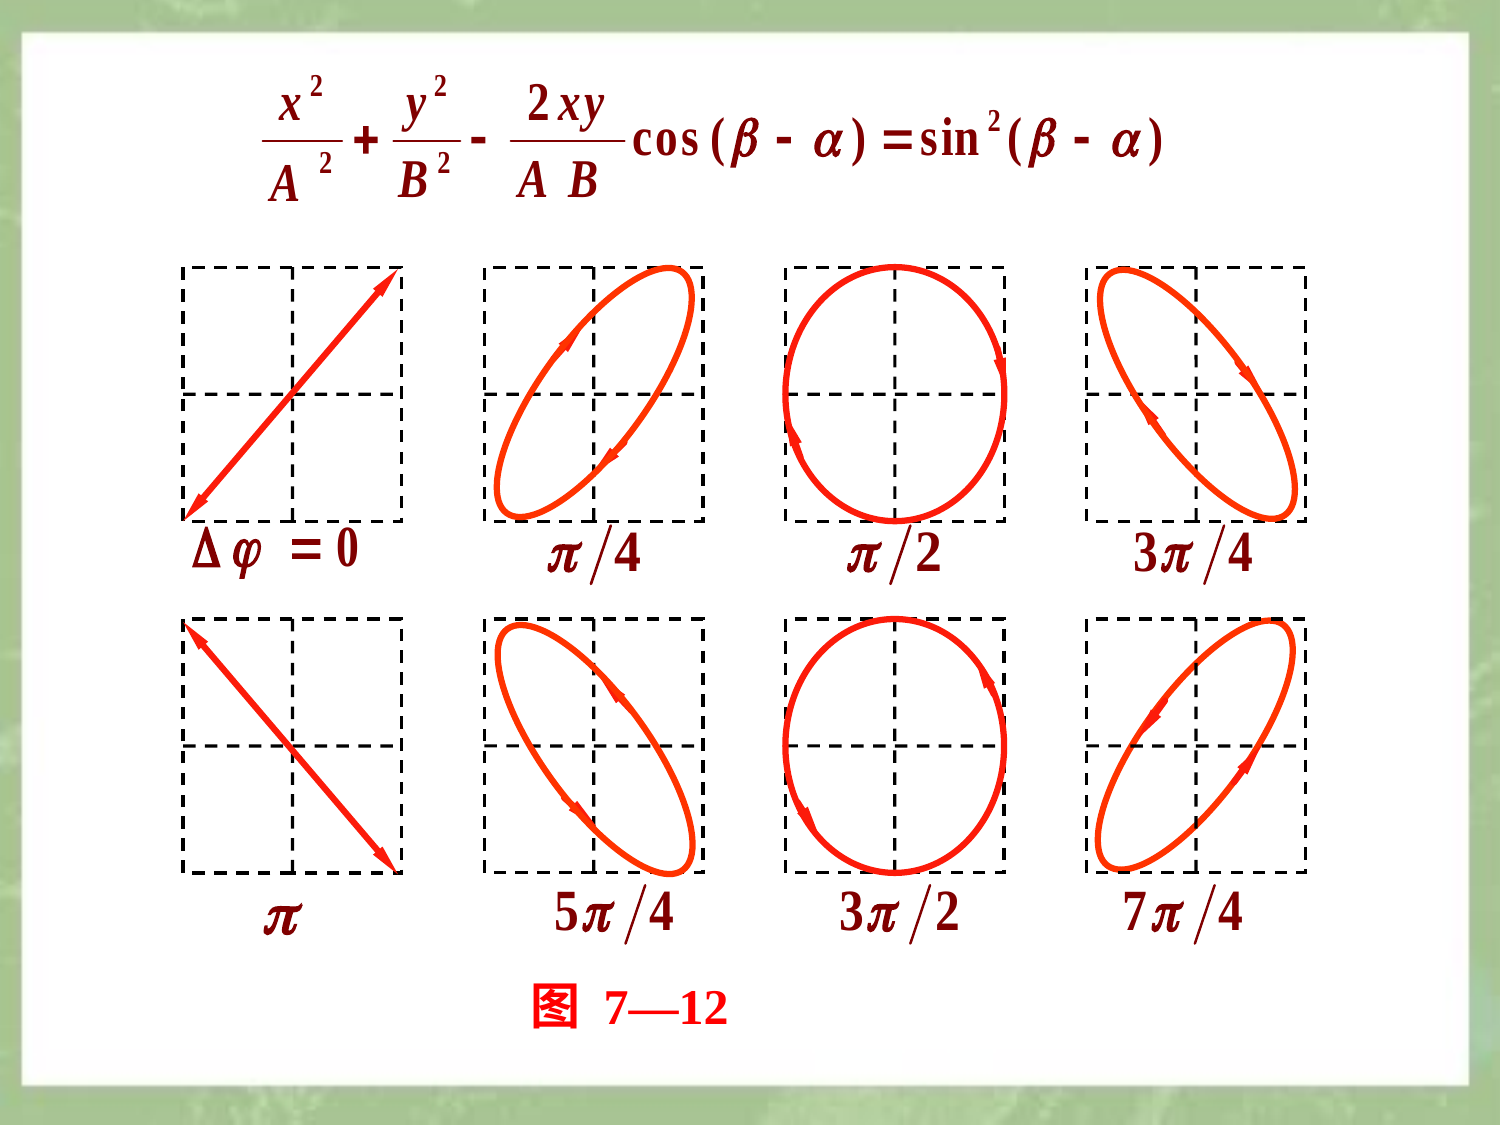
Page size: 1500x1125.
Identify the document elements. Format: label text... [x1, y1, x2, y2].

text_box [1086, 601, 1306, 953]
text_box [182, 266, 402, 588]
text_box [484, 243, 704, 593]
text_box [182, 618, 402, 946]
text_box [1086, 244, 1306, 593]
text_box 图 7—12 [515, 967, 744, 1043]
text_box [253, 60, 1200, 231]
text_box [785, 618, 1005, 953]
picture [0, 0, 1500, 1125]
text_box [785, 266, 1007, 593]
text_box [484, 600, 704, 953]
